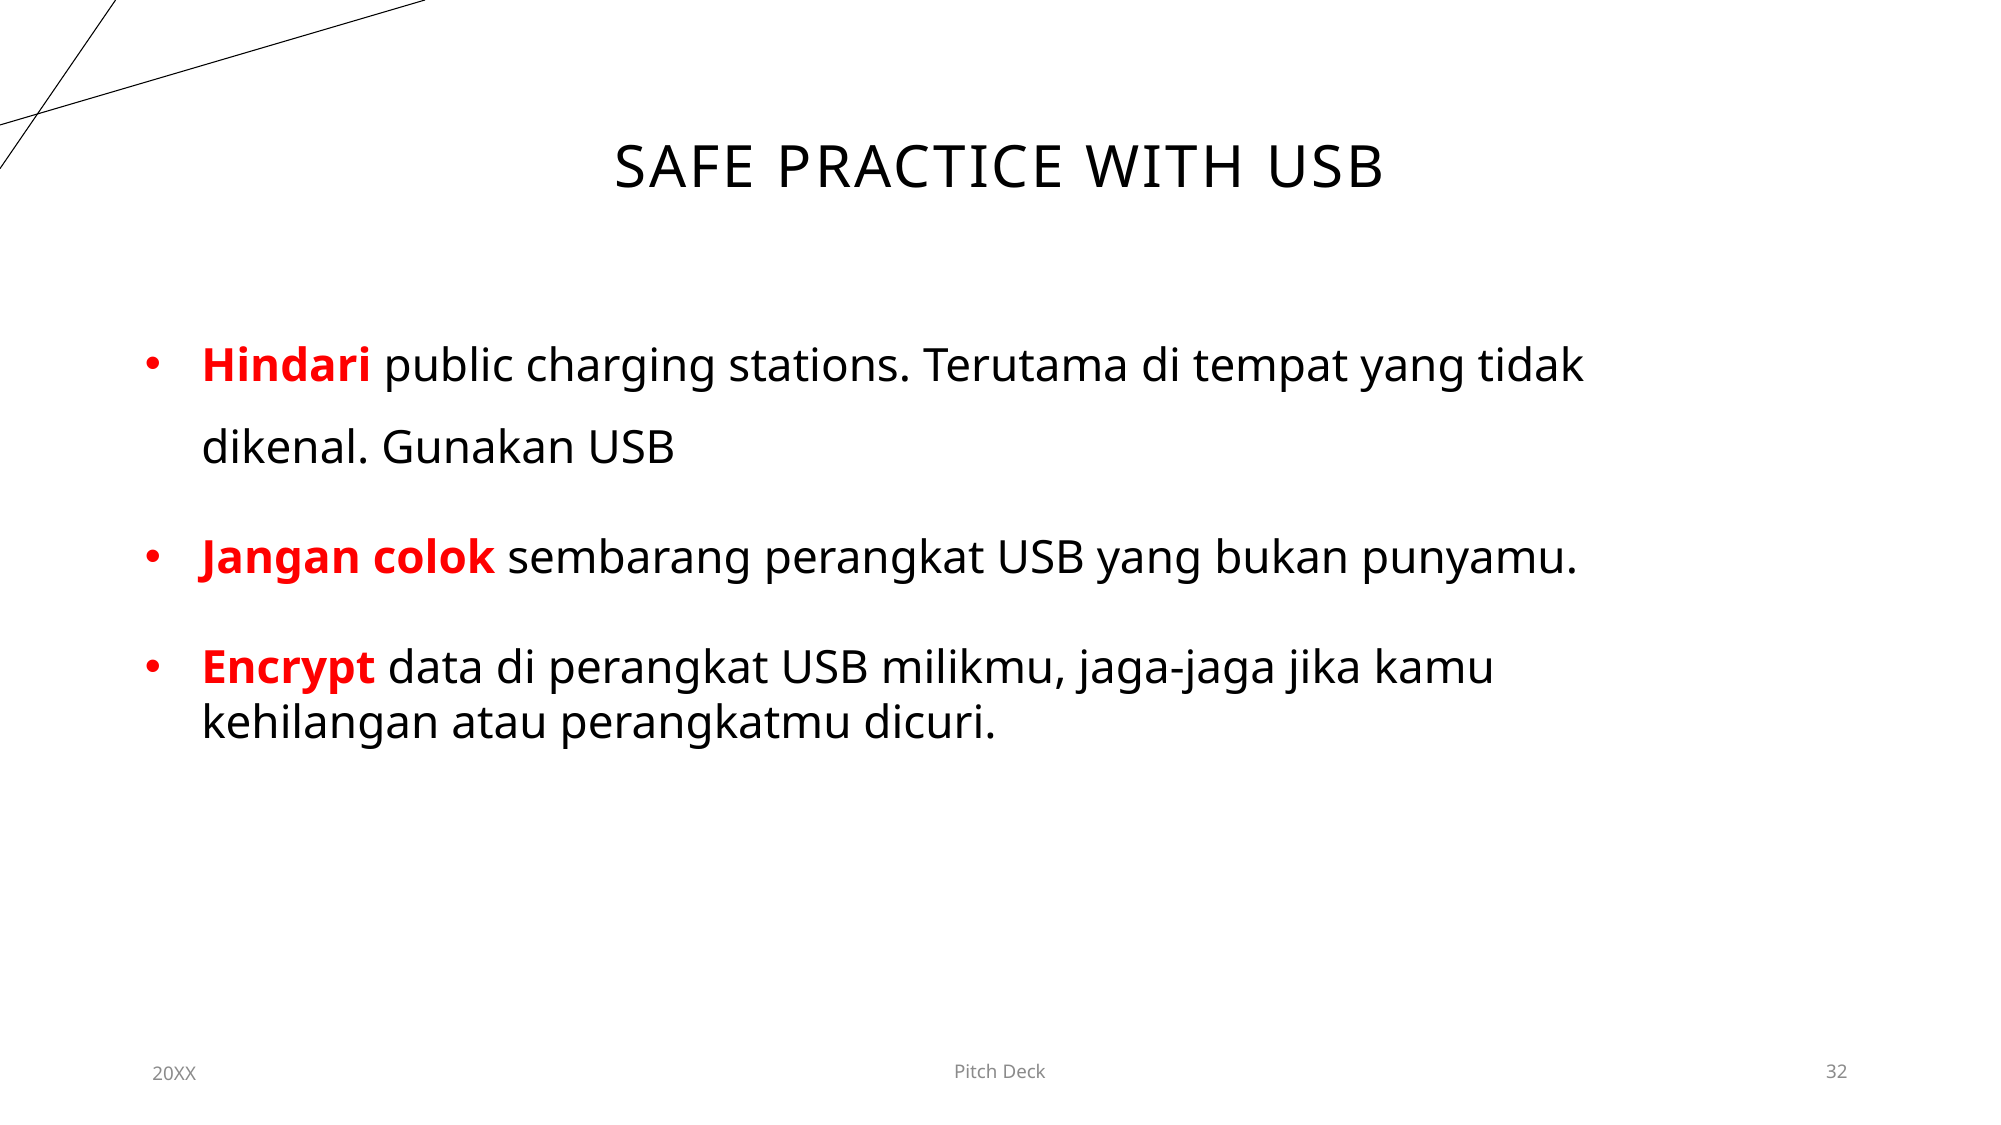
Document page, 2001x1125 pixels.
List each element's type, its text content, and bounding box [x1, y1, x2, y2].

text_box Hindari public charging stations. Terutama di tempat yang tidak dikenal. Gunakan USB Jangan colok sembarang perangkat USB yang bukan punyamu. Encrypt data di perangkat USB milikmu, jaga-jaga jika kamu kehilangan atau perangkatmu dicuri. [54, 300, 1681, 866]
slide_number 20XX [137, 1042, 588, 1103]
slide_number 32 [1412, 1042, 1863, 1103]
title SAFE PRACTICE WITH USB [137, 59, 1863, 278]
footer Pitch Deck [662, 1042, 1338, 1103]
